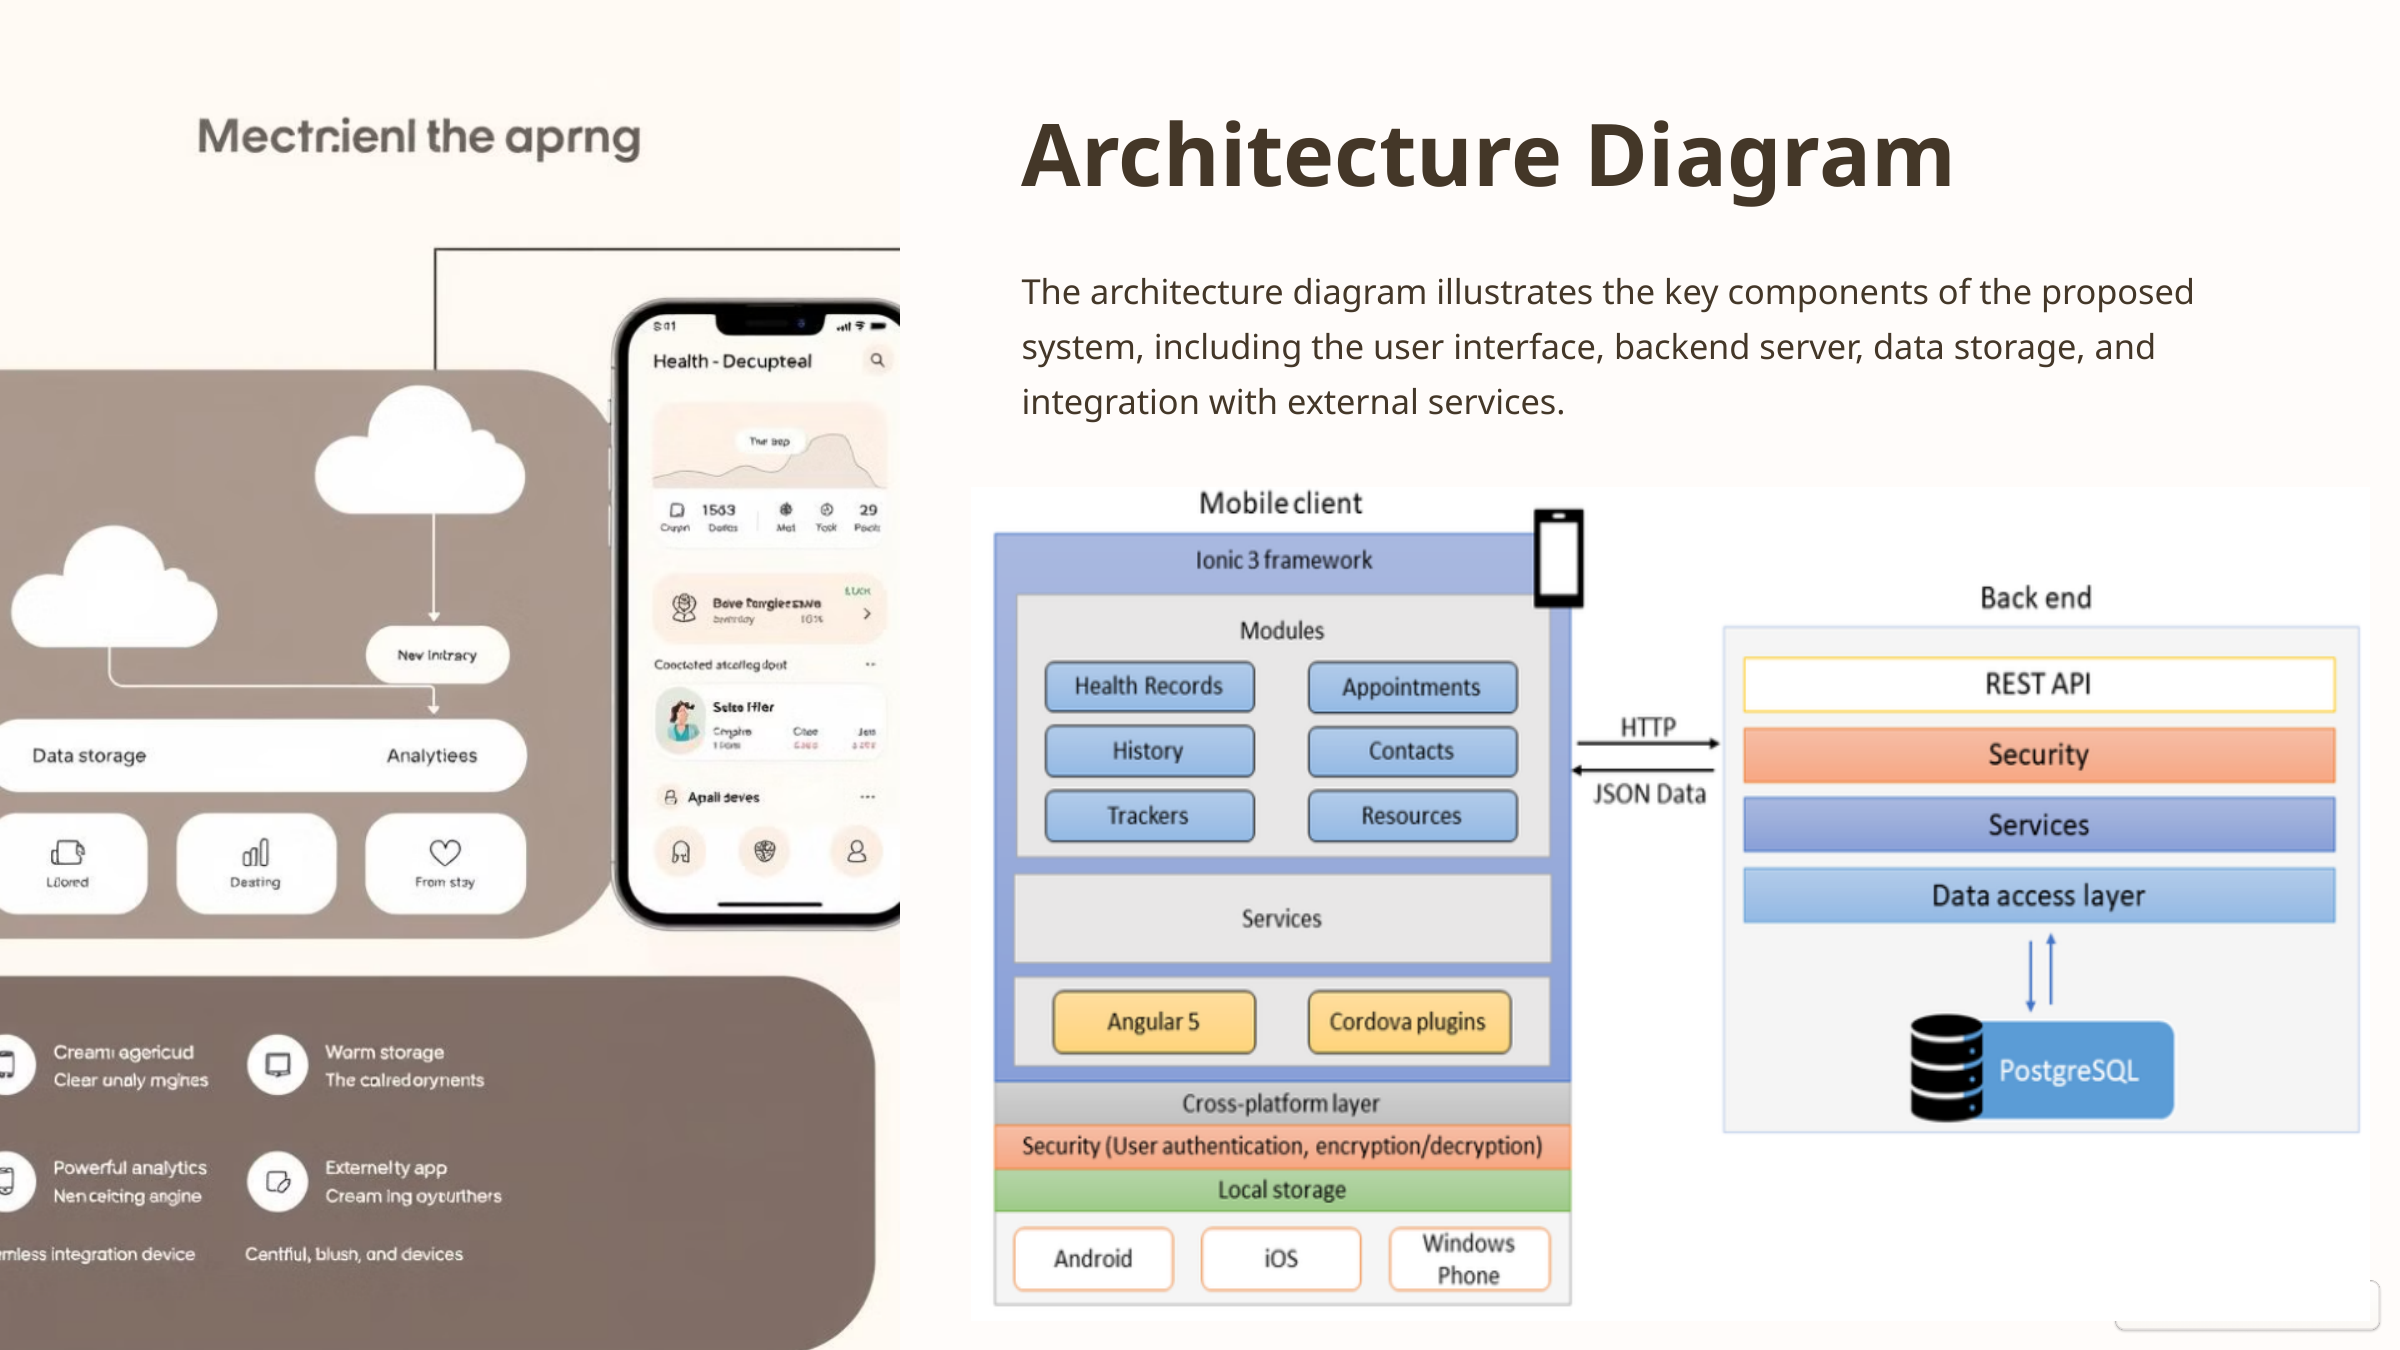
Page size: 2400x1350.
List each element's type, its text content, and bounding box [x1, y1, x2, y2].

text_box The architecture diagram illustrates the key components of the proposed system, including the user interface, backend server, data storage, and integration with external services. [1021, 256, 2279, 424]
text_box Architecture Diagram [1021, 95, 1891, 205]
picture [0, 0, 900, 1350]
picture [971, 487, 2389, 1339]
